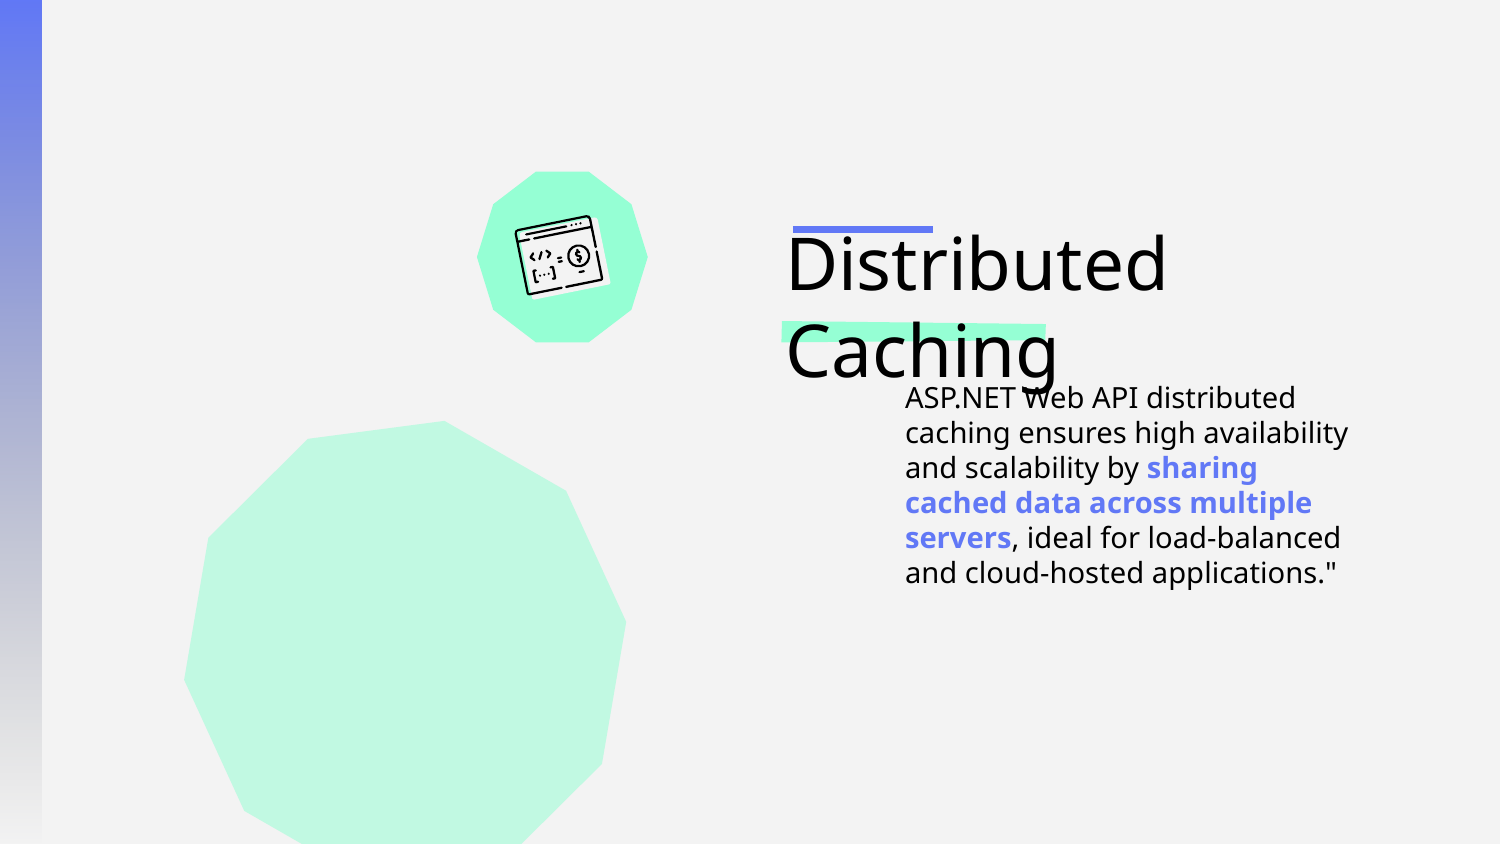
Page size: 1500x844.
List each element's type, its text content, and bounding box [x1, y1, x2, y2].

title Distributed Caching [769, 255, 1427, 354]
text_box [476, 171, 648, 343]
subtitle ASP.NET Web API distributed caching ensures high availability and scalability by sharing cached data across multiple servers, ideal for load-balanced and cloud-hosted applications." [889, 364, 1376, 630]
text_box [519, 220, 605, 294]
